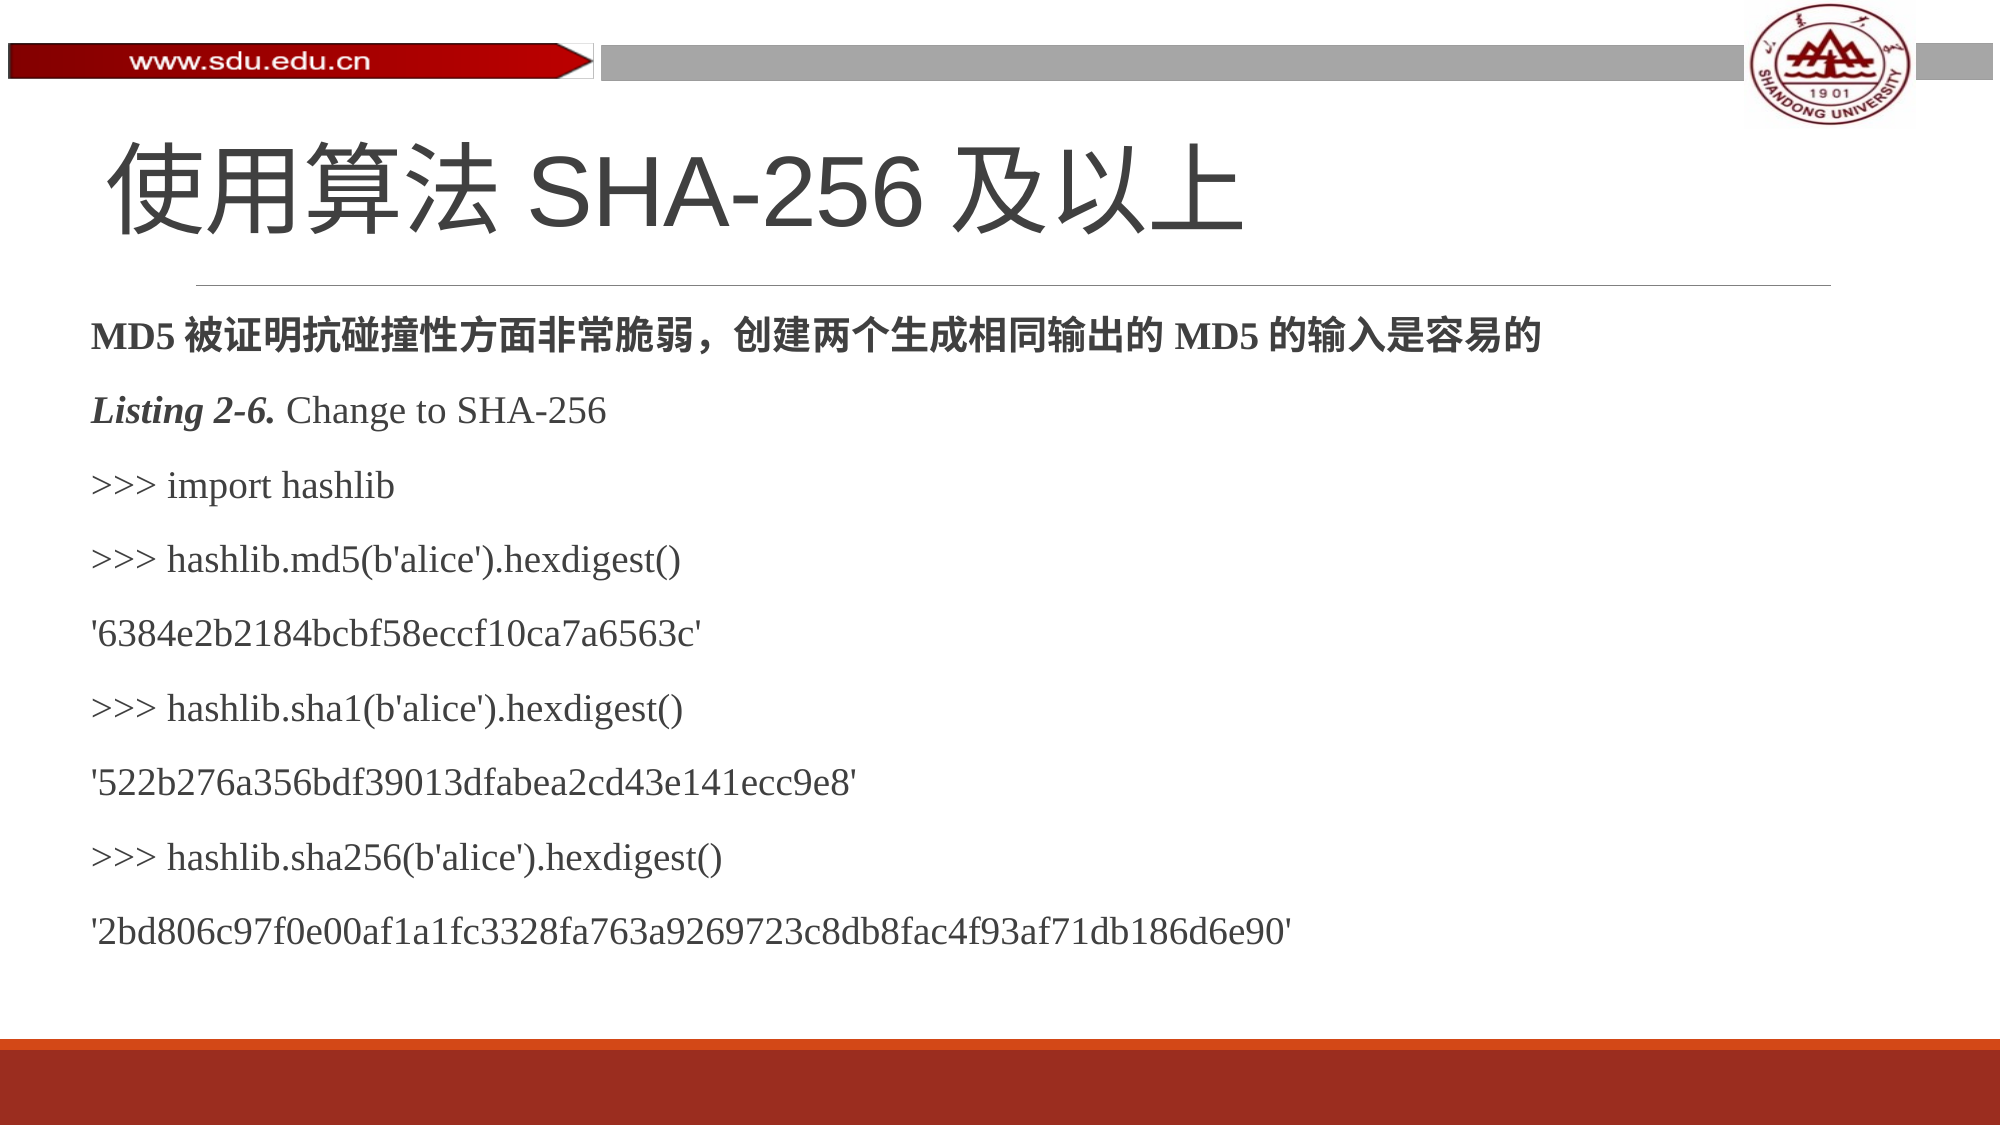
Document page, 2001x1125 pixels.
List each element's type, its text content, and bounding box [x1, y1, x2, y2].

list MD5被证明抗碰撞性方面非常脆弱，创建两个生成相同输出的MD5的输入是容易的 Listing 2-6. Change to SHA-256 >>> import hashlib >>> hashlib.md5(b'alice').hexdigest() '6384e2b2184bcbf58eccf10ca7a6563c' >>> hashlib.sha1(b'alice').hexdigest() '522b276a356bdf39013dfabea2cd43e141ecc9e8' >>> hashlib.sha256(b'alice').hexdigest() '2bd806c97f0e00af1a1fc3328fa763a9269723c8db8fac4f93af71db186d6e90' [90, 302, 1945, 963]
picture [8, 0, 1993, 102]
title 使用算法SHA-256及以上 [90, 102, 1945, 255]
